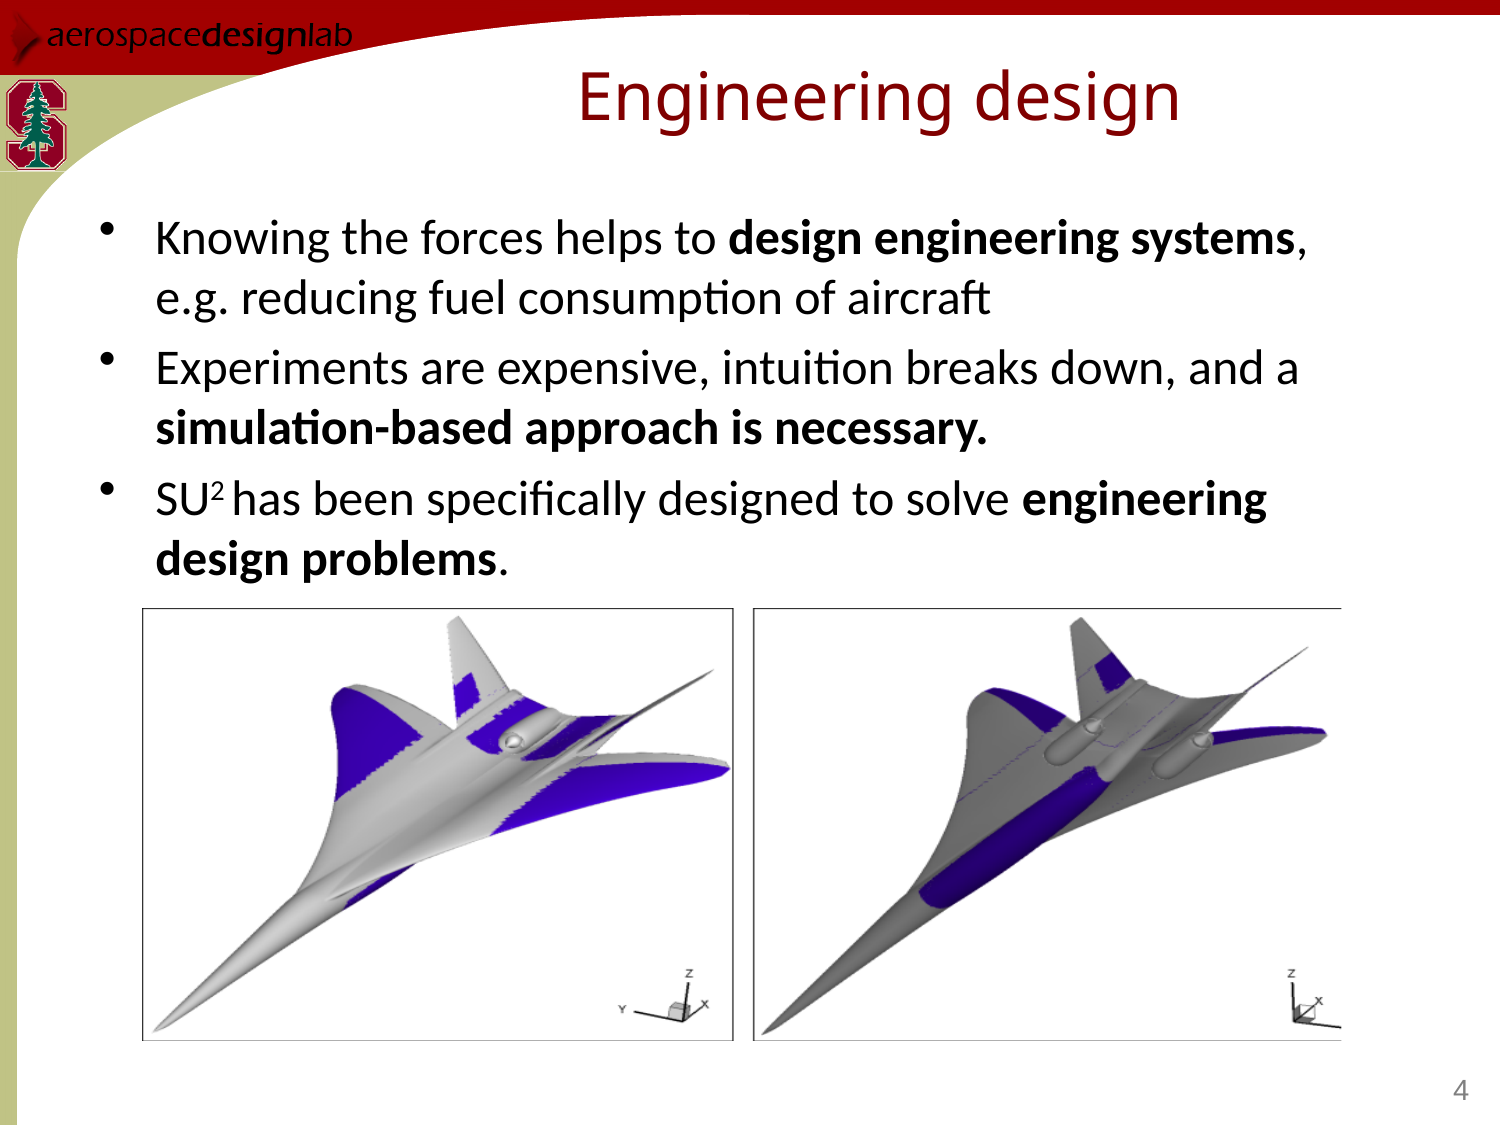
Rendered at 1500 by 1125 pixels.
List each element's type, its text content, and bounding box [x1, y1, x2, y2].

title Engineering design [260, 0, 1500, 188]
picture [0, 0, 260, 1125]
list Knowing the forces helps to design engineering systems, e.g. reducing fuel consumption of aircraft Experiments are expensive, intuition breaks down, and a simulation-based approach is necessary. SU2 has been specifically designed to solve engineering design problems. [83, 197, 1405, 606]
slide_number 4 [1271, 1063, 1485, 1114]
picture [141, 608, 1342, 1041]
